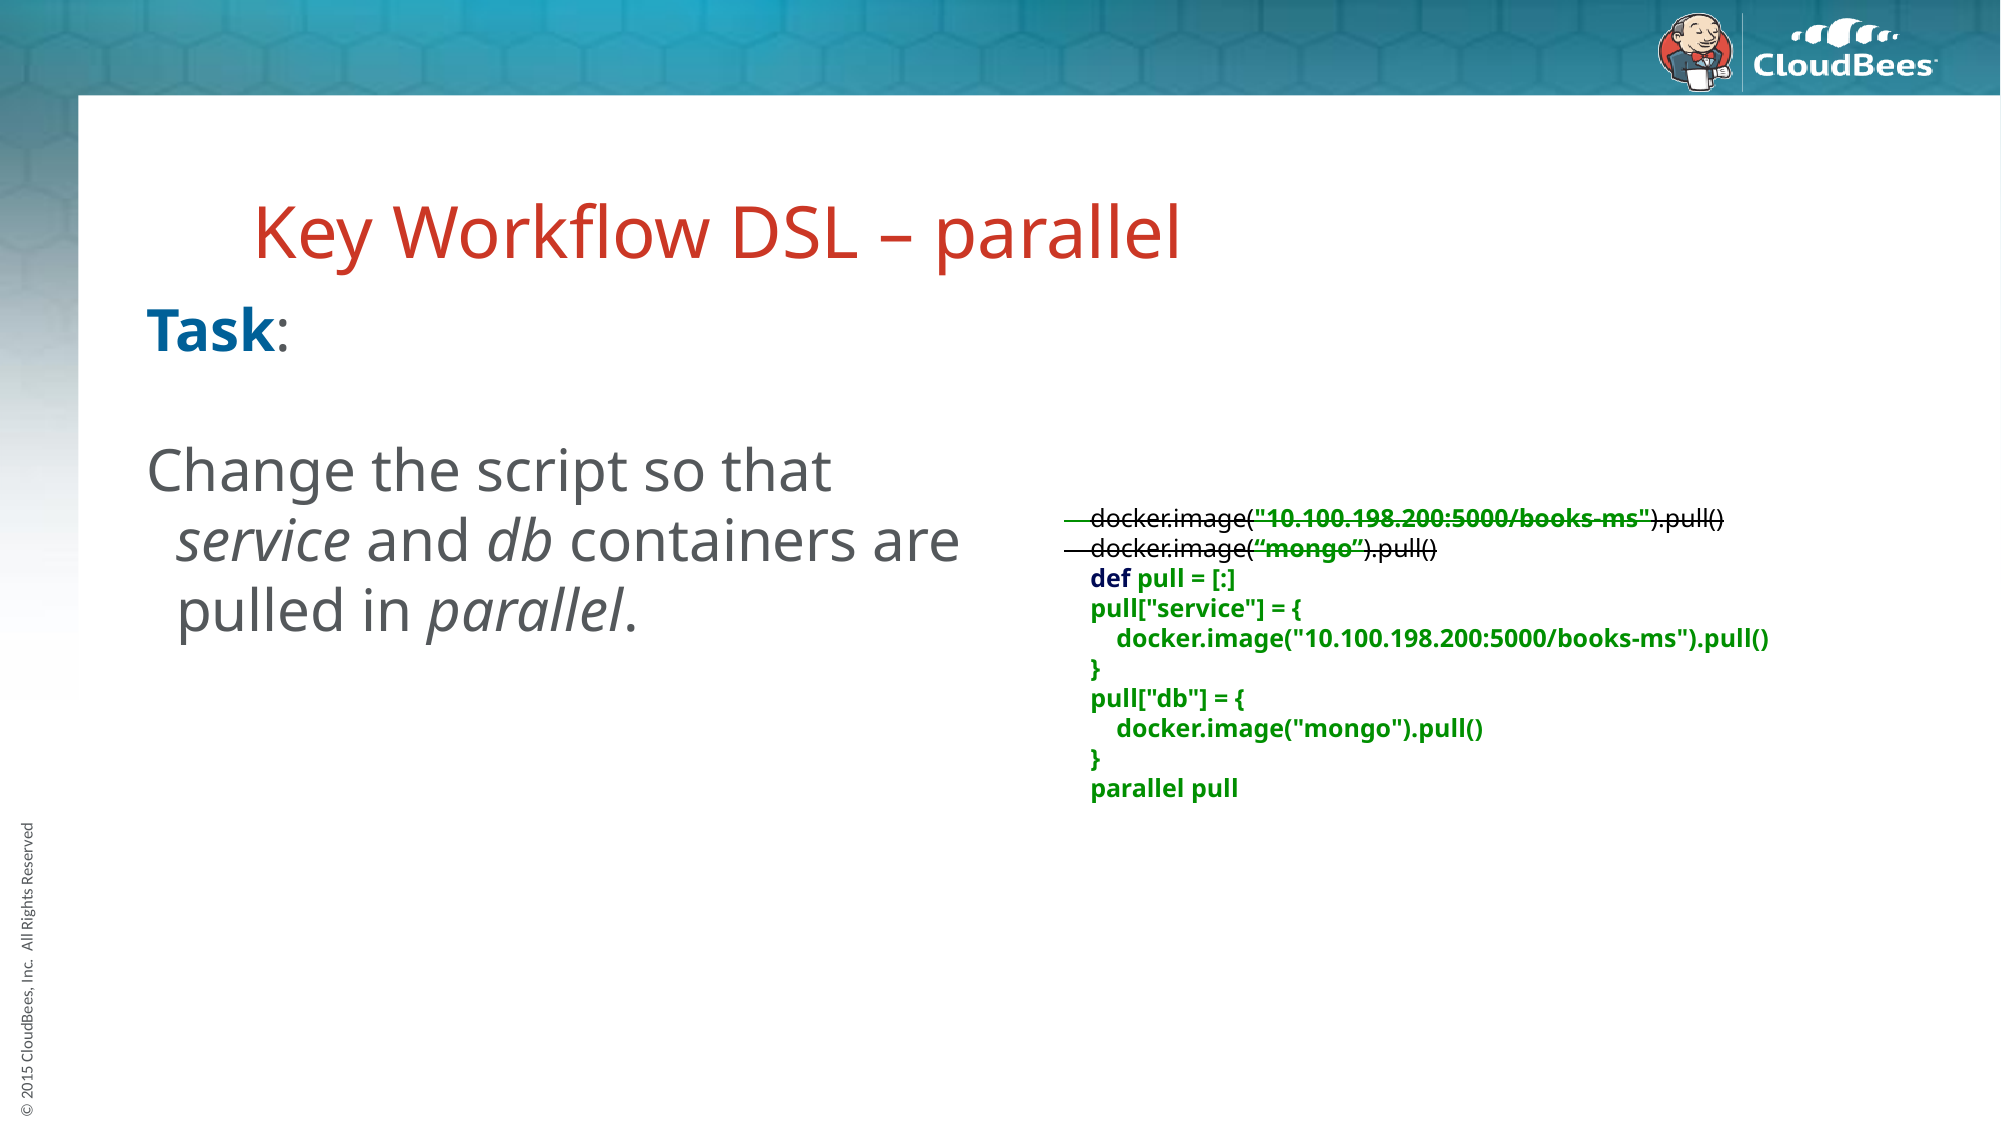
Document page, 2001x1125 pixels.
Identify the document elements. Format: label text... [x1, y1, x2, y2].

list Task: Change the script so that service and db containers are pulled in parallel. [130, 277, 1012, 1028]
text_box Key Workflow DSL – parallel [237, 170, 1276, 288]
picture [0, 0, 2001, 1125]
list docker.image("10.100.198.200:5000/books-ms").pull() docker.image(“mongo”).pull() def pull = [:] pull["service"] = { docker.image("10.100.198.200:5000/books-ms").pull() } pull["db"] = { docker.image("mongo").pull() } parallel pull [1048, 277, 1930, 1028]
